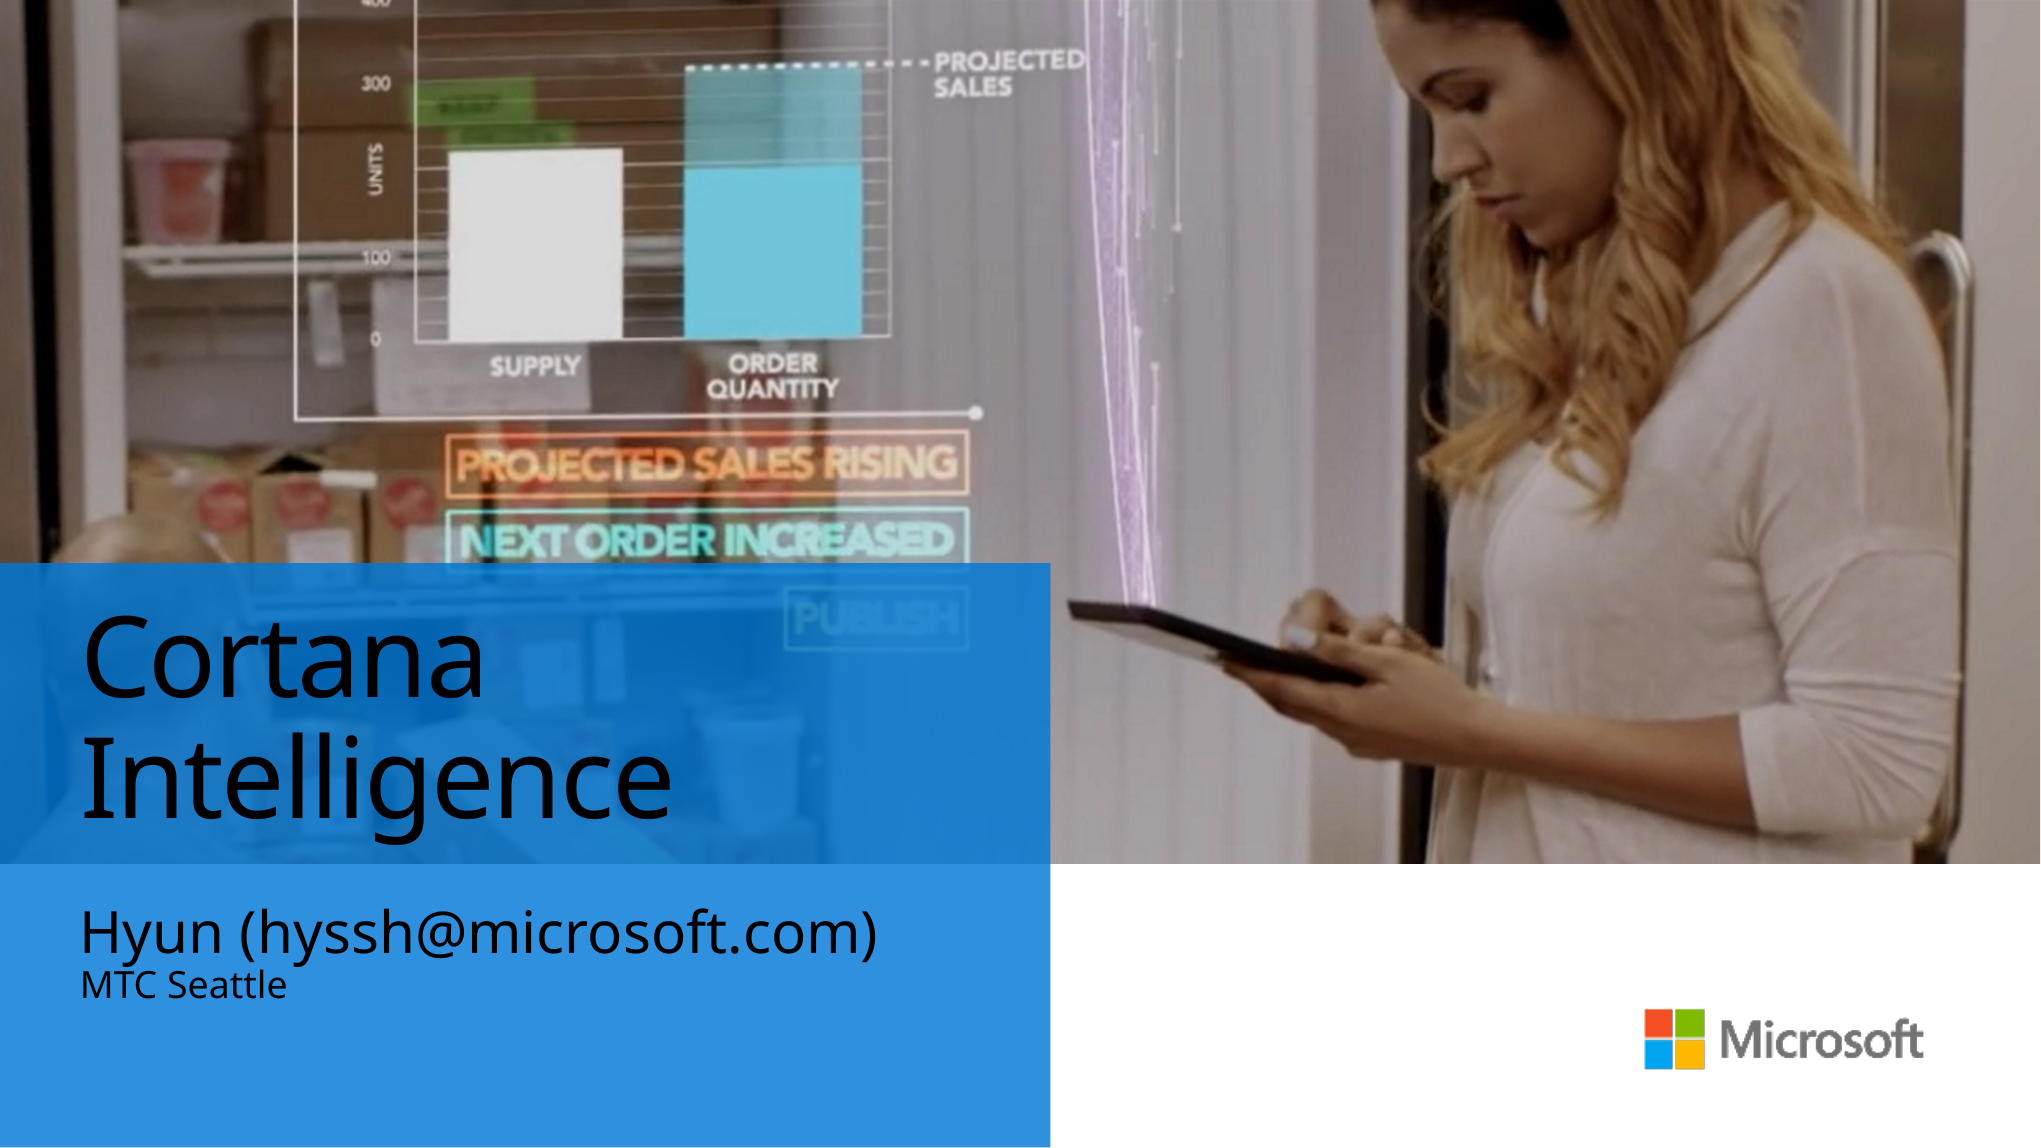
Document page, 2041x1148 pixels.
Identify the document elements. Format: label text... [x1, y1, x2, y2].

list Hyun (hyssh@microsoft.com) MTC Seattle [55, 885, 1051, 1118]
picture [0, 0, 2041, 864]
picture [1644, 1008, 1925, 1071]
text_box [0, 562, 1051, 1148]
title Cortana Intelligence [56, 585, 944, 885]
